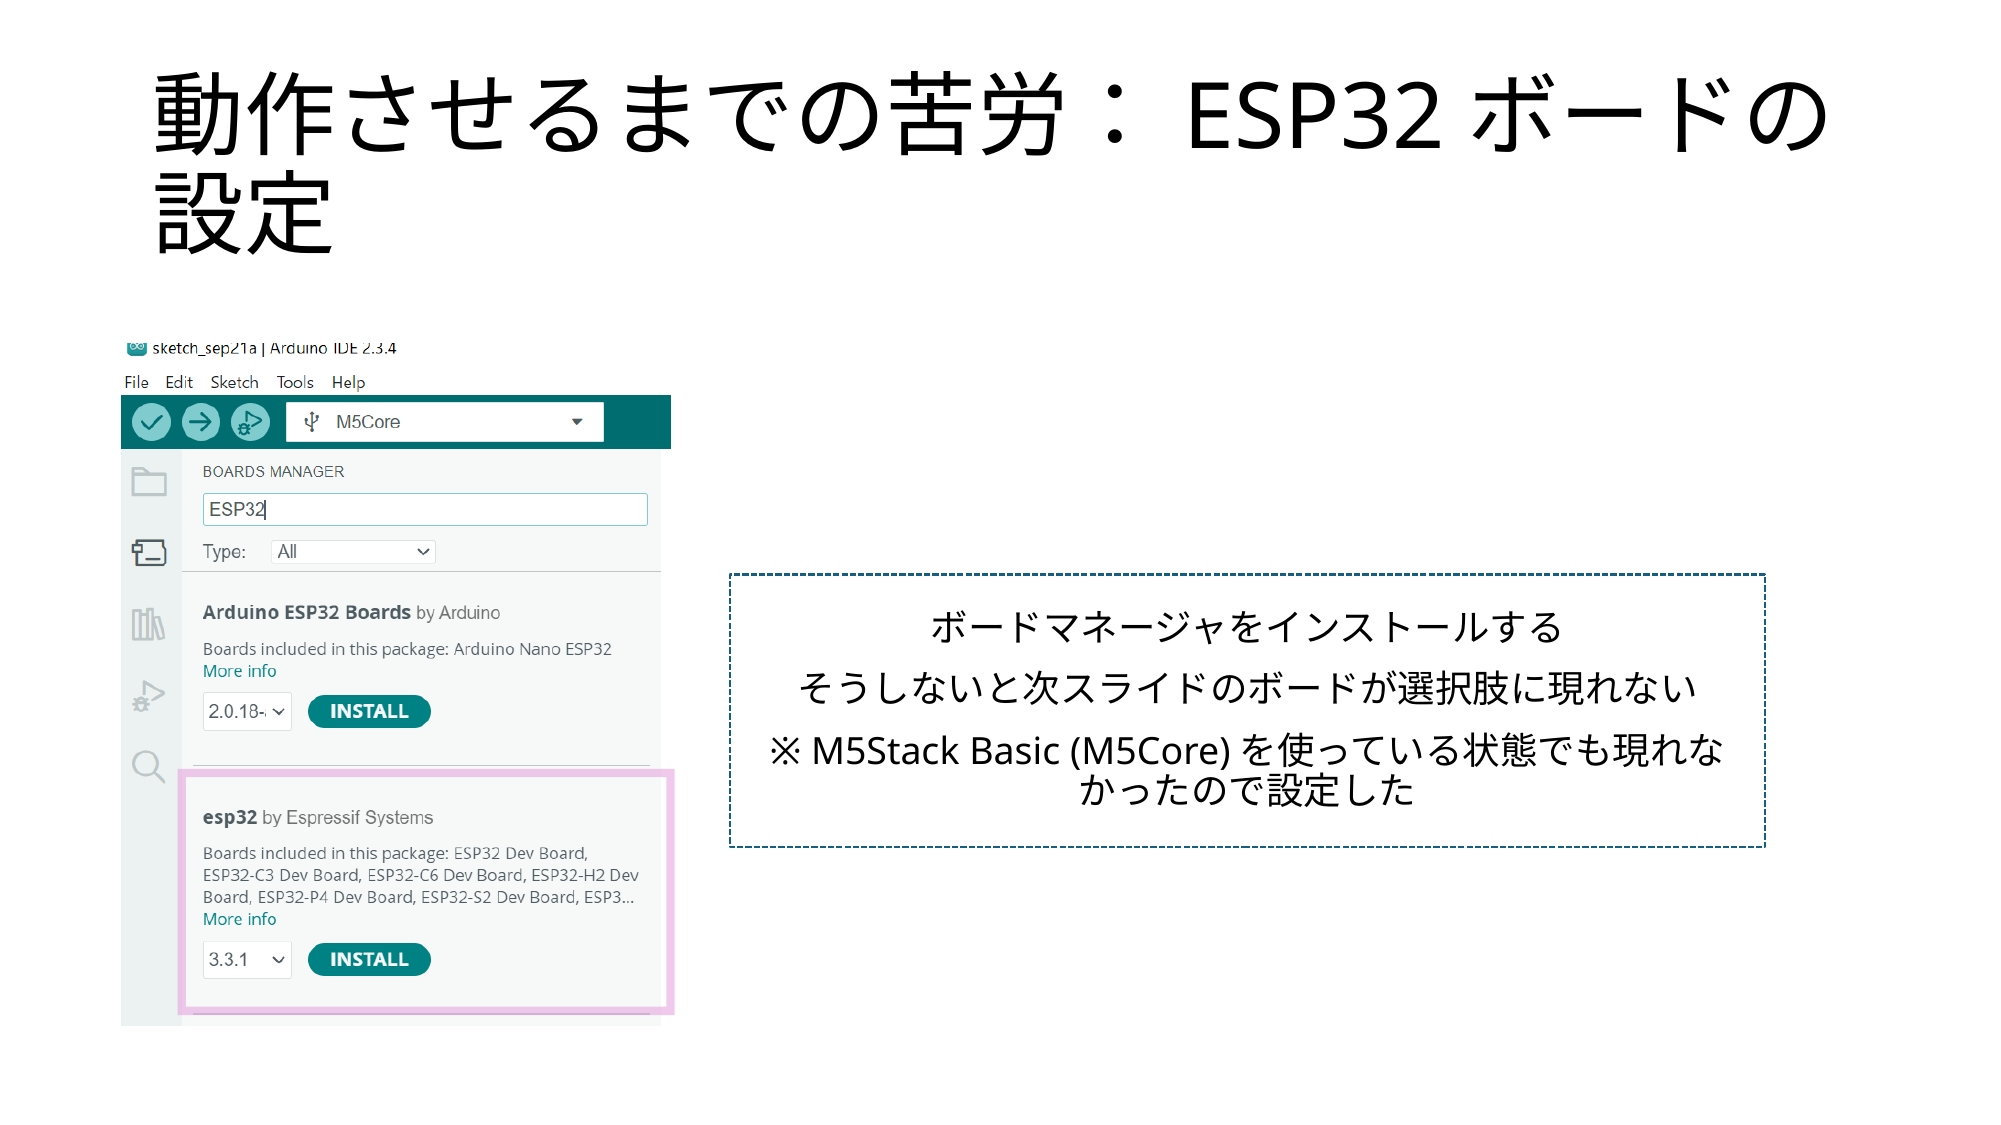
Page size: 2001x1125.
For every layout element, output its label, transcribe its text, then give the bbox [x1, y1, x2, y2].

picture [121, 342, 672, 1027]
title 動作させるまでの苦労：ESP32ボードの設定 [137, 59, 1863, 278]
text_box ボードマネージャをインストールする そうしないと次スライドのボードが選択肢に現れない ※ M5Stack Basic (M5Core)を使っている状態でも現れなかったので設定した [730, 574, 1765, 848]
